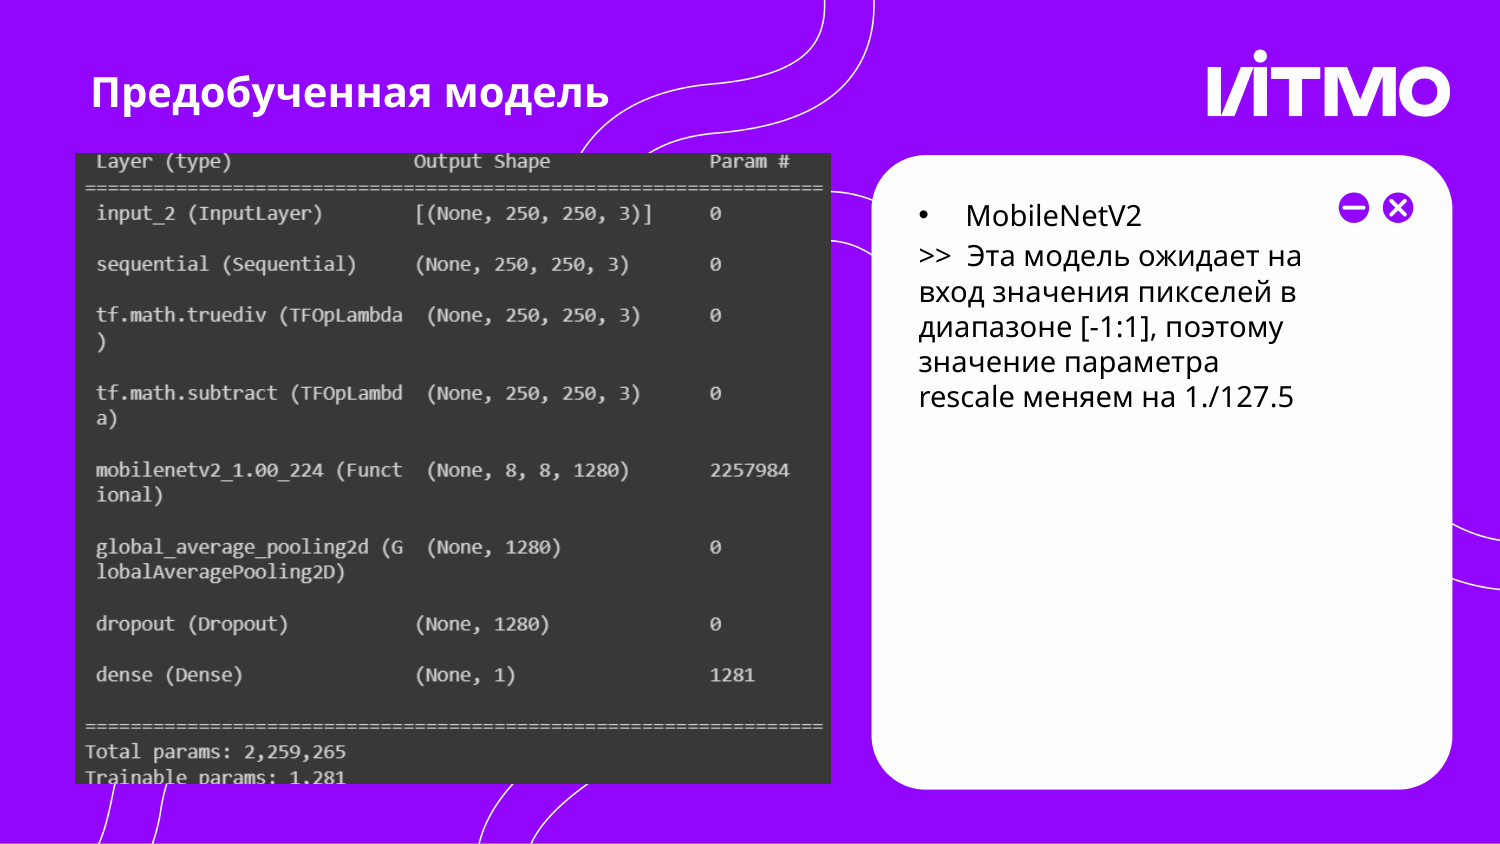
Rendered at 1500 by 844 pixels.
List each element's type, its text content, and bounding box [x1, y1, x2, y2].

title Предобученная модель [75, 50, 1195, 137]
picture [0, 0, 1500, 844]
list MobileNetV2 >> Эта модель ожидает на вход значения пикселей в диапазоне [-1:1], поэтому значение параметра rescale меняем на 1./127.5 [903, 189, 1319, 752]
